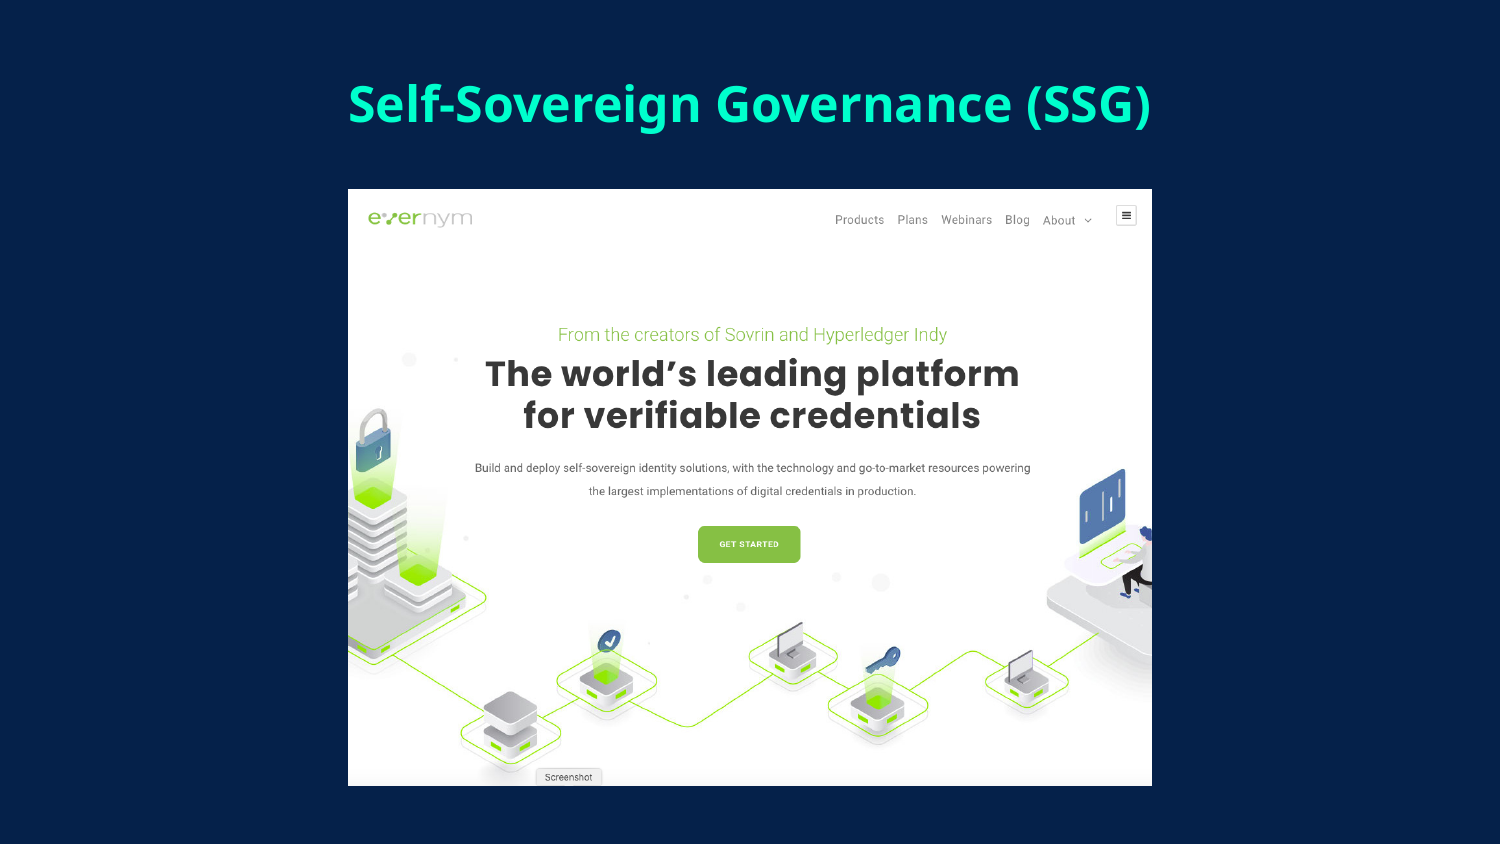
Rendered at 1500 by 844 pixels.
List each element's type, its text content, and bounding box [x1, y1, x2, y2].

title Self-Sovereign Governance (SSG) [321, 57, 1179, 214]
picture [347, 189, 1152, 787]
